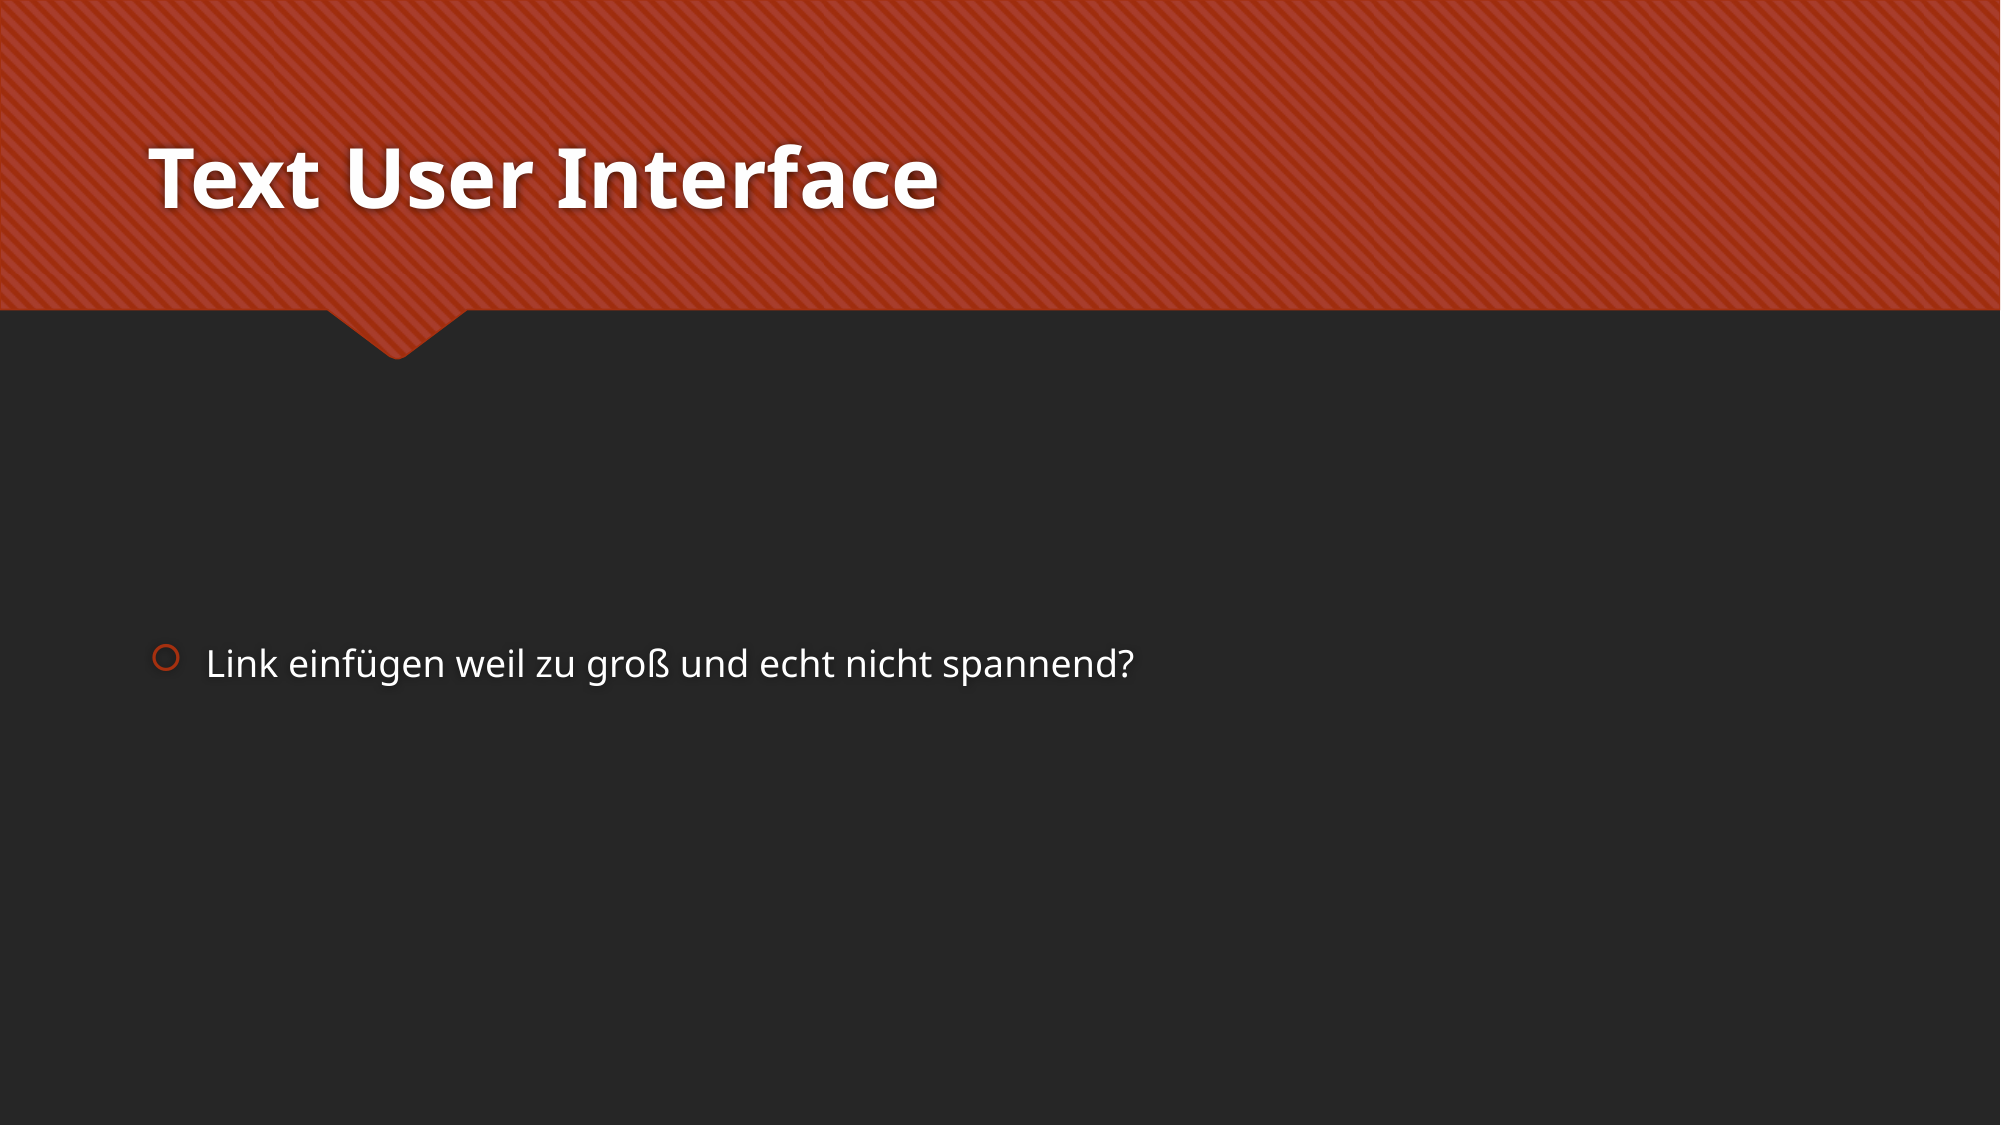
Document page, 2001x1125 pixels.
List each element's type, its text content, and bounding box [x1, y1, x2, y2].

title Text User Interface [132, 73, 1868, 233]
list Link einfügen weil zu groß und echt nicht spannend? [134, 364, 1866, 962]
